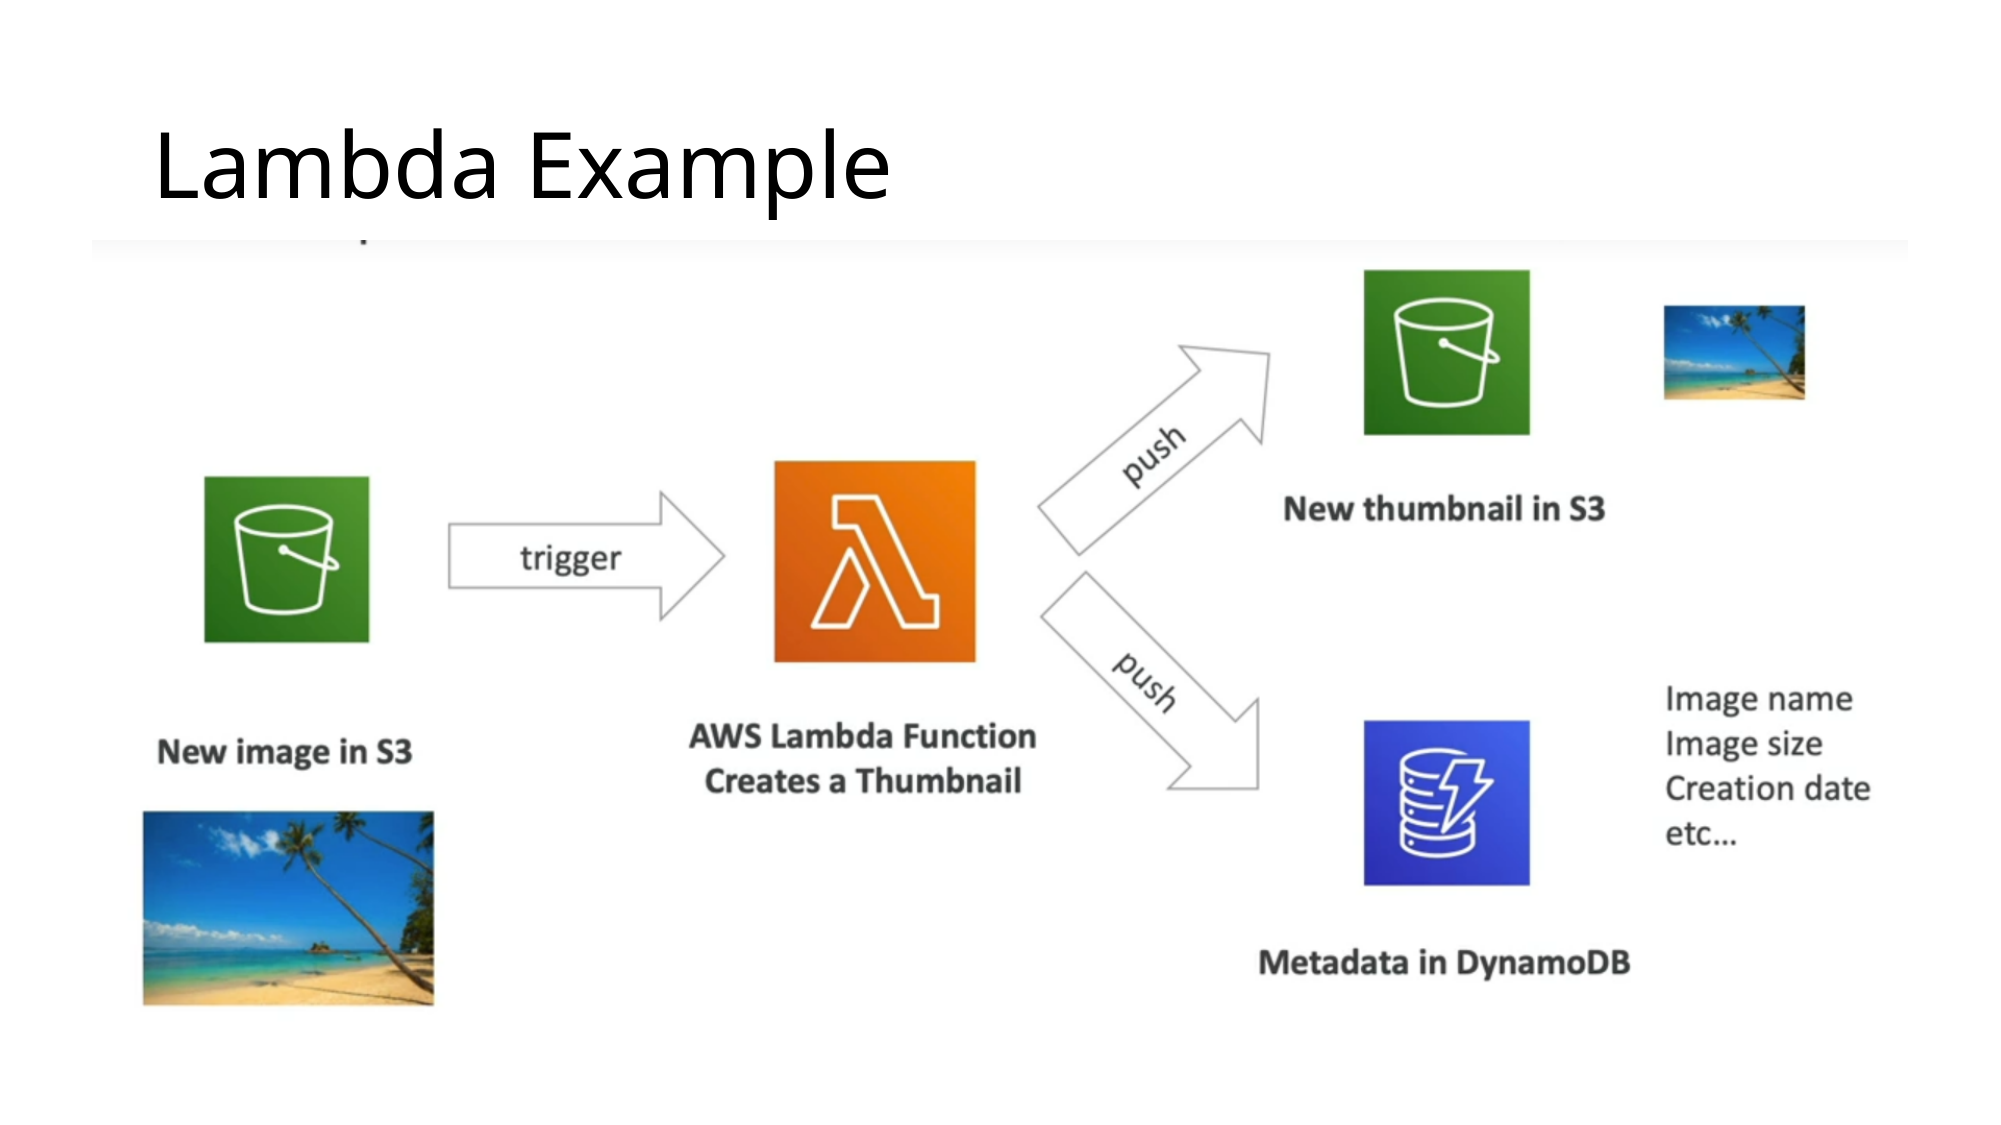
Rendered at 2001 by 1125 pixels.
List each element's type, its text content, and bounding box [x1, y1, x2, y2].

title Lambda Example [137, 59, 1863, 240]
picture [92, 240, 1908, 1044]
